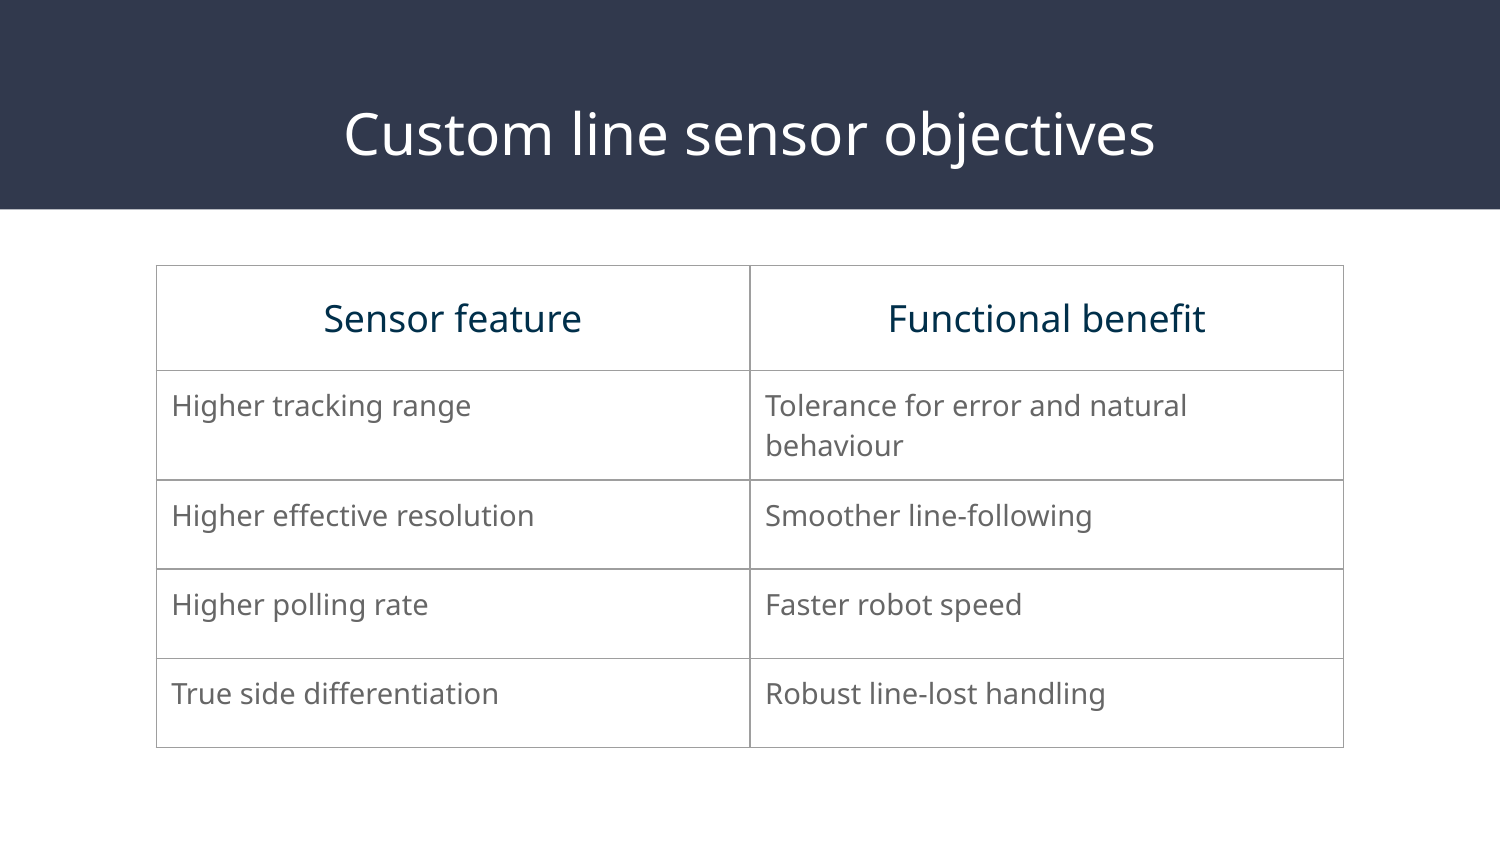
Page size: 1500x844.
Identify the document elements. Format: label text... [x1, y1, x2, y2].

table_cell Higher tracking range [157, 371, 749, 479]
table_cell Higher effective resolution [157, 481, 749, 568]
table_cell Higher polling rate [157, 570, 749, 658]
table_cell Tolerance for error and natural behaviour [751, 371, 1343, 479]
table_cell Faster robot speed [751, 570, 1343, 658]
table_header Functional benefit [751, 266, 1343, 370]
table_cell True side differentiation [157, 659, 749, 747]
title Custom line sensor objectives [51, 82, 1449, 185]
table_header Sensor feature [157, 266, 749, 370]
table_cell Smoother line-following [751, 481, 1343, 568]
table_cell Robust line-lost handling [751, 659, 1343, 747]
